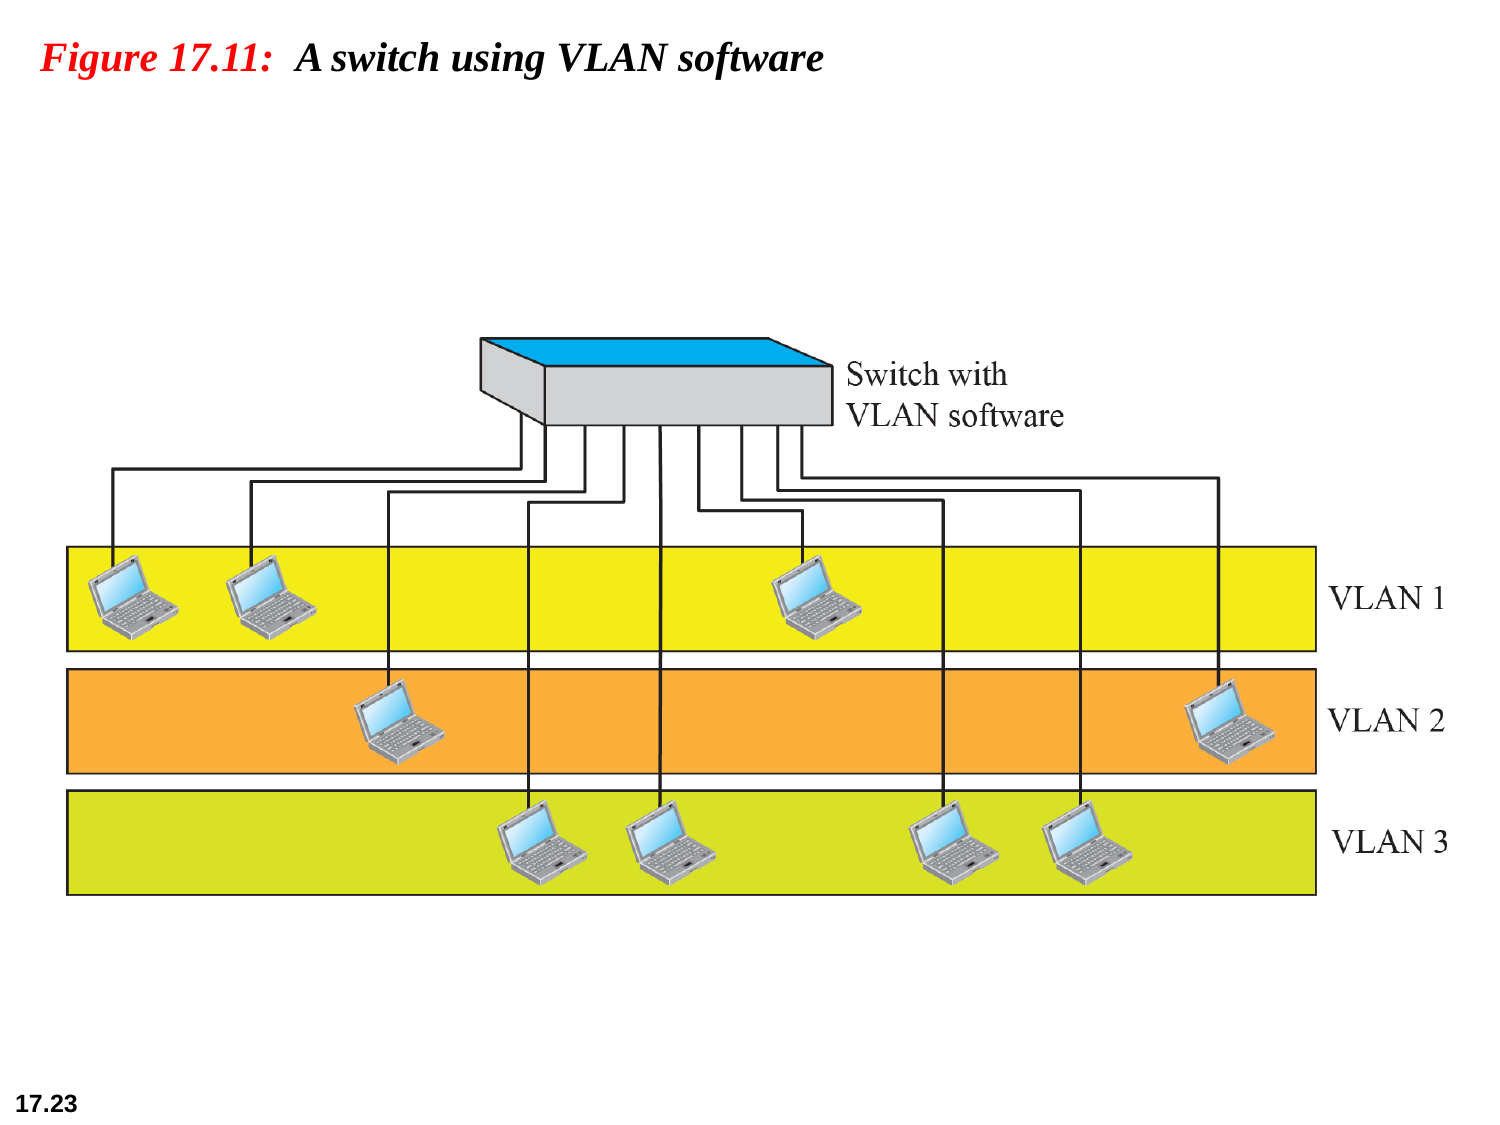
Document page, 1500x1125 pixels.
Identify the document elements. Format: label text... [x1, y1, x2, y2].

text_box Figure 17.11: A switch using VLAN software [24, 22, 1363, 87]
picture [66, 337, 1451, 896]
text_box 17.23 [0, 1049, 313, 1125]
